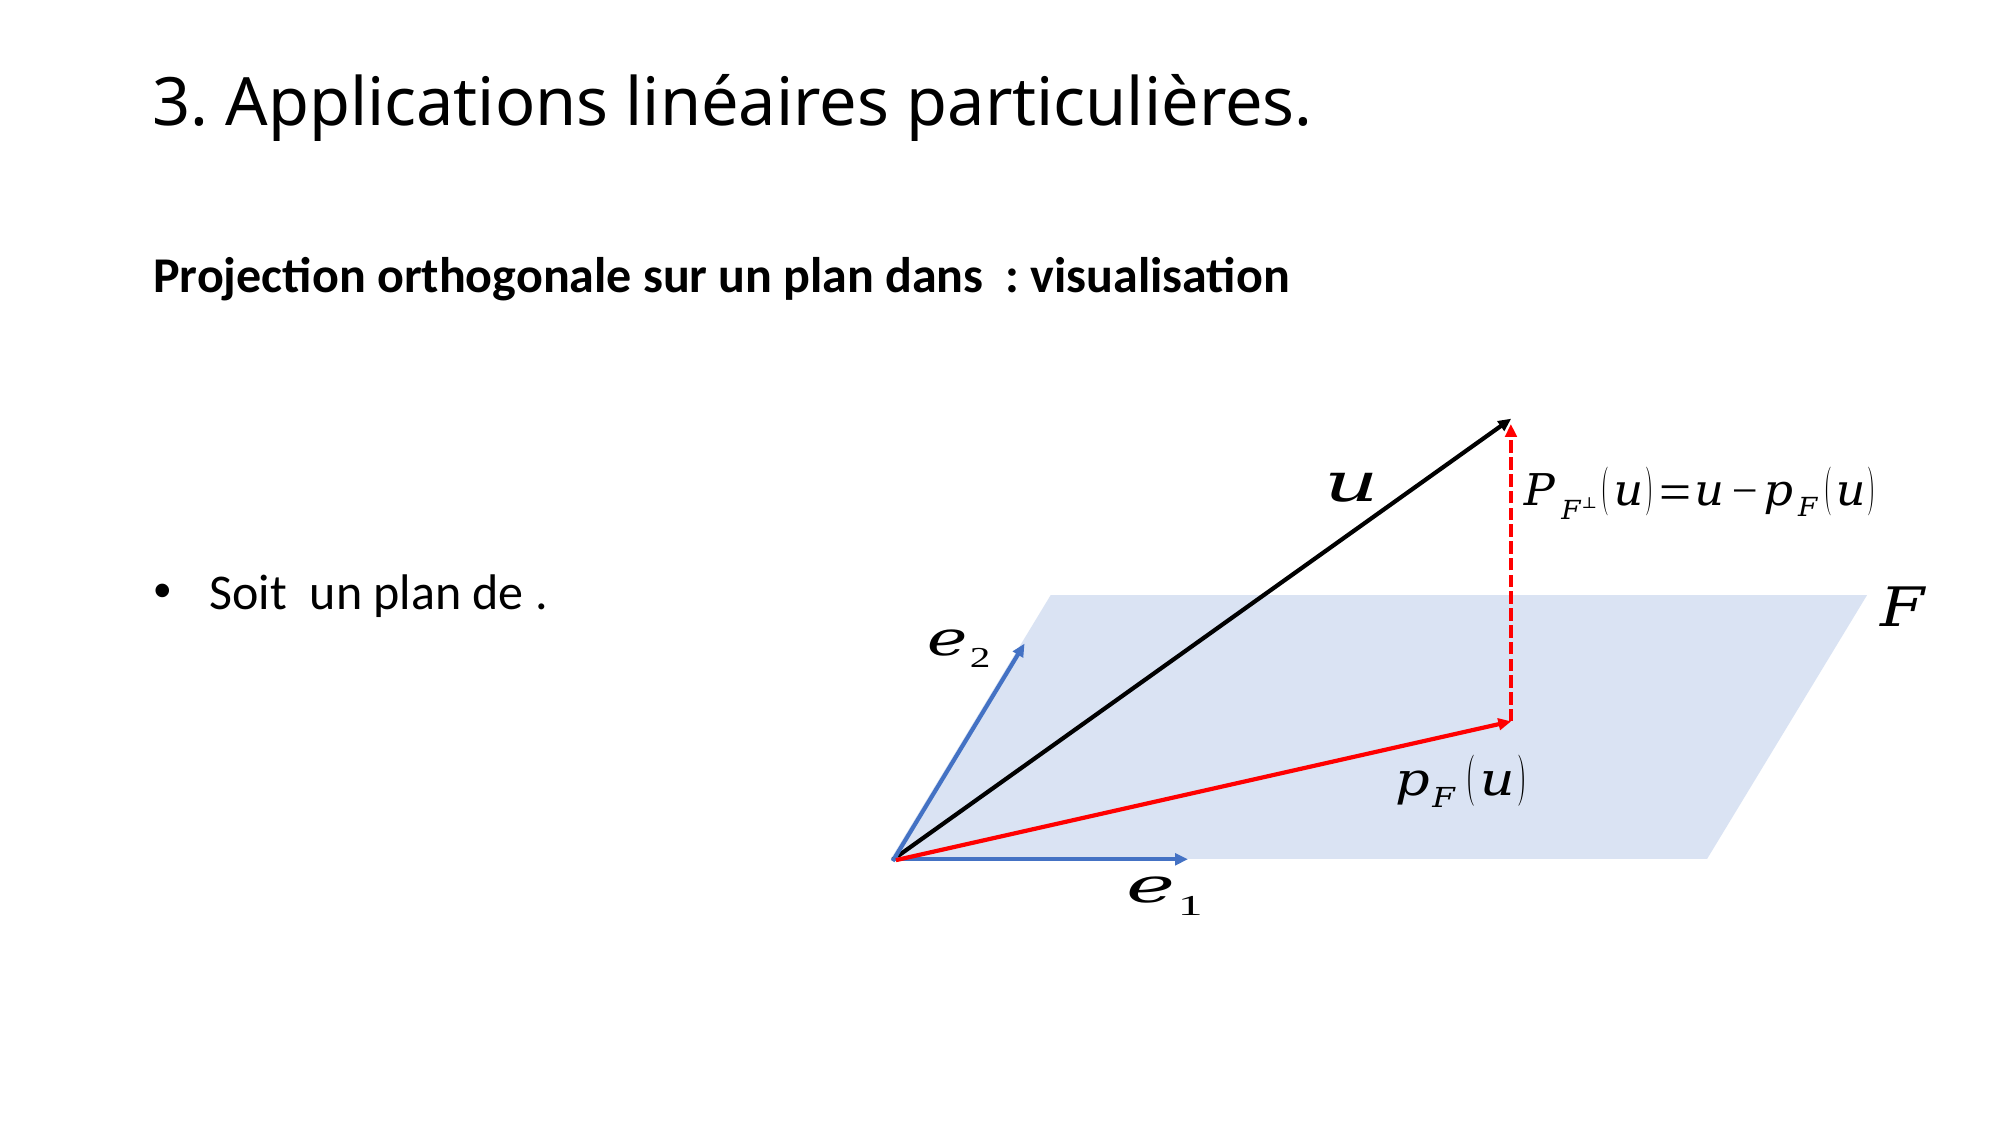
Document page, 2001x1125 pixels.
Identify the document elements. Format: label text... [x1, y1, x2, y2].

text_box [1511, 595, 1867, 859]
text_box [892, 643, 1025, 859]
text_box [892, 418, 1511, 721]
text_box 3. Applications linéaires particulières. [137, 59, 1863, 155]
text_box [895, 721, 1511, 861]
